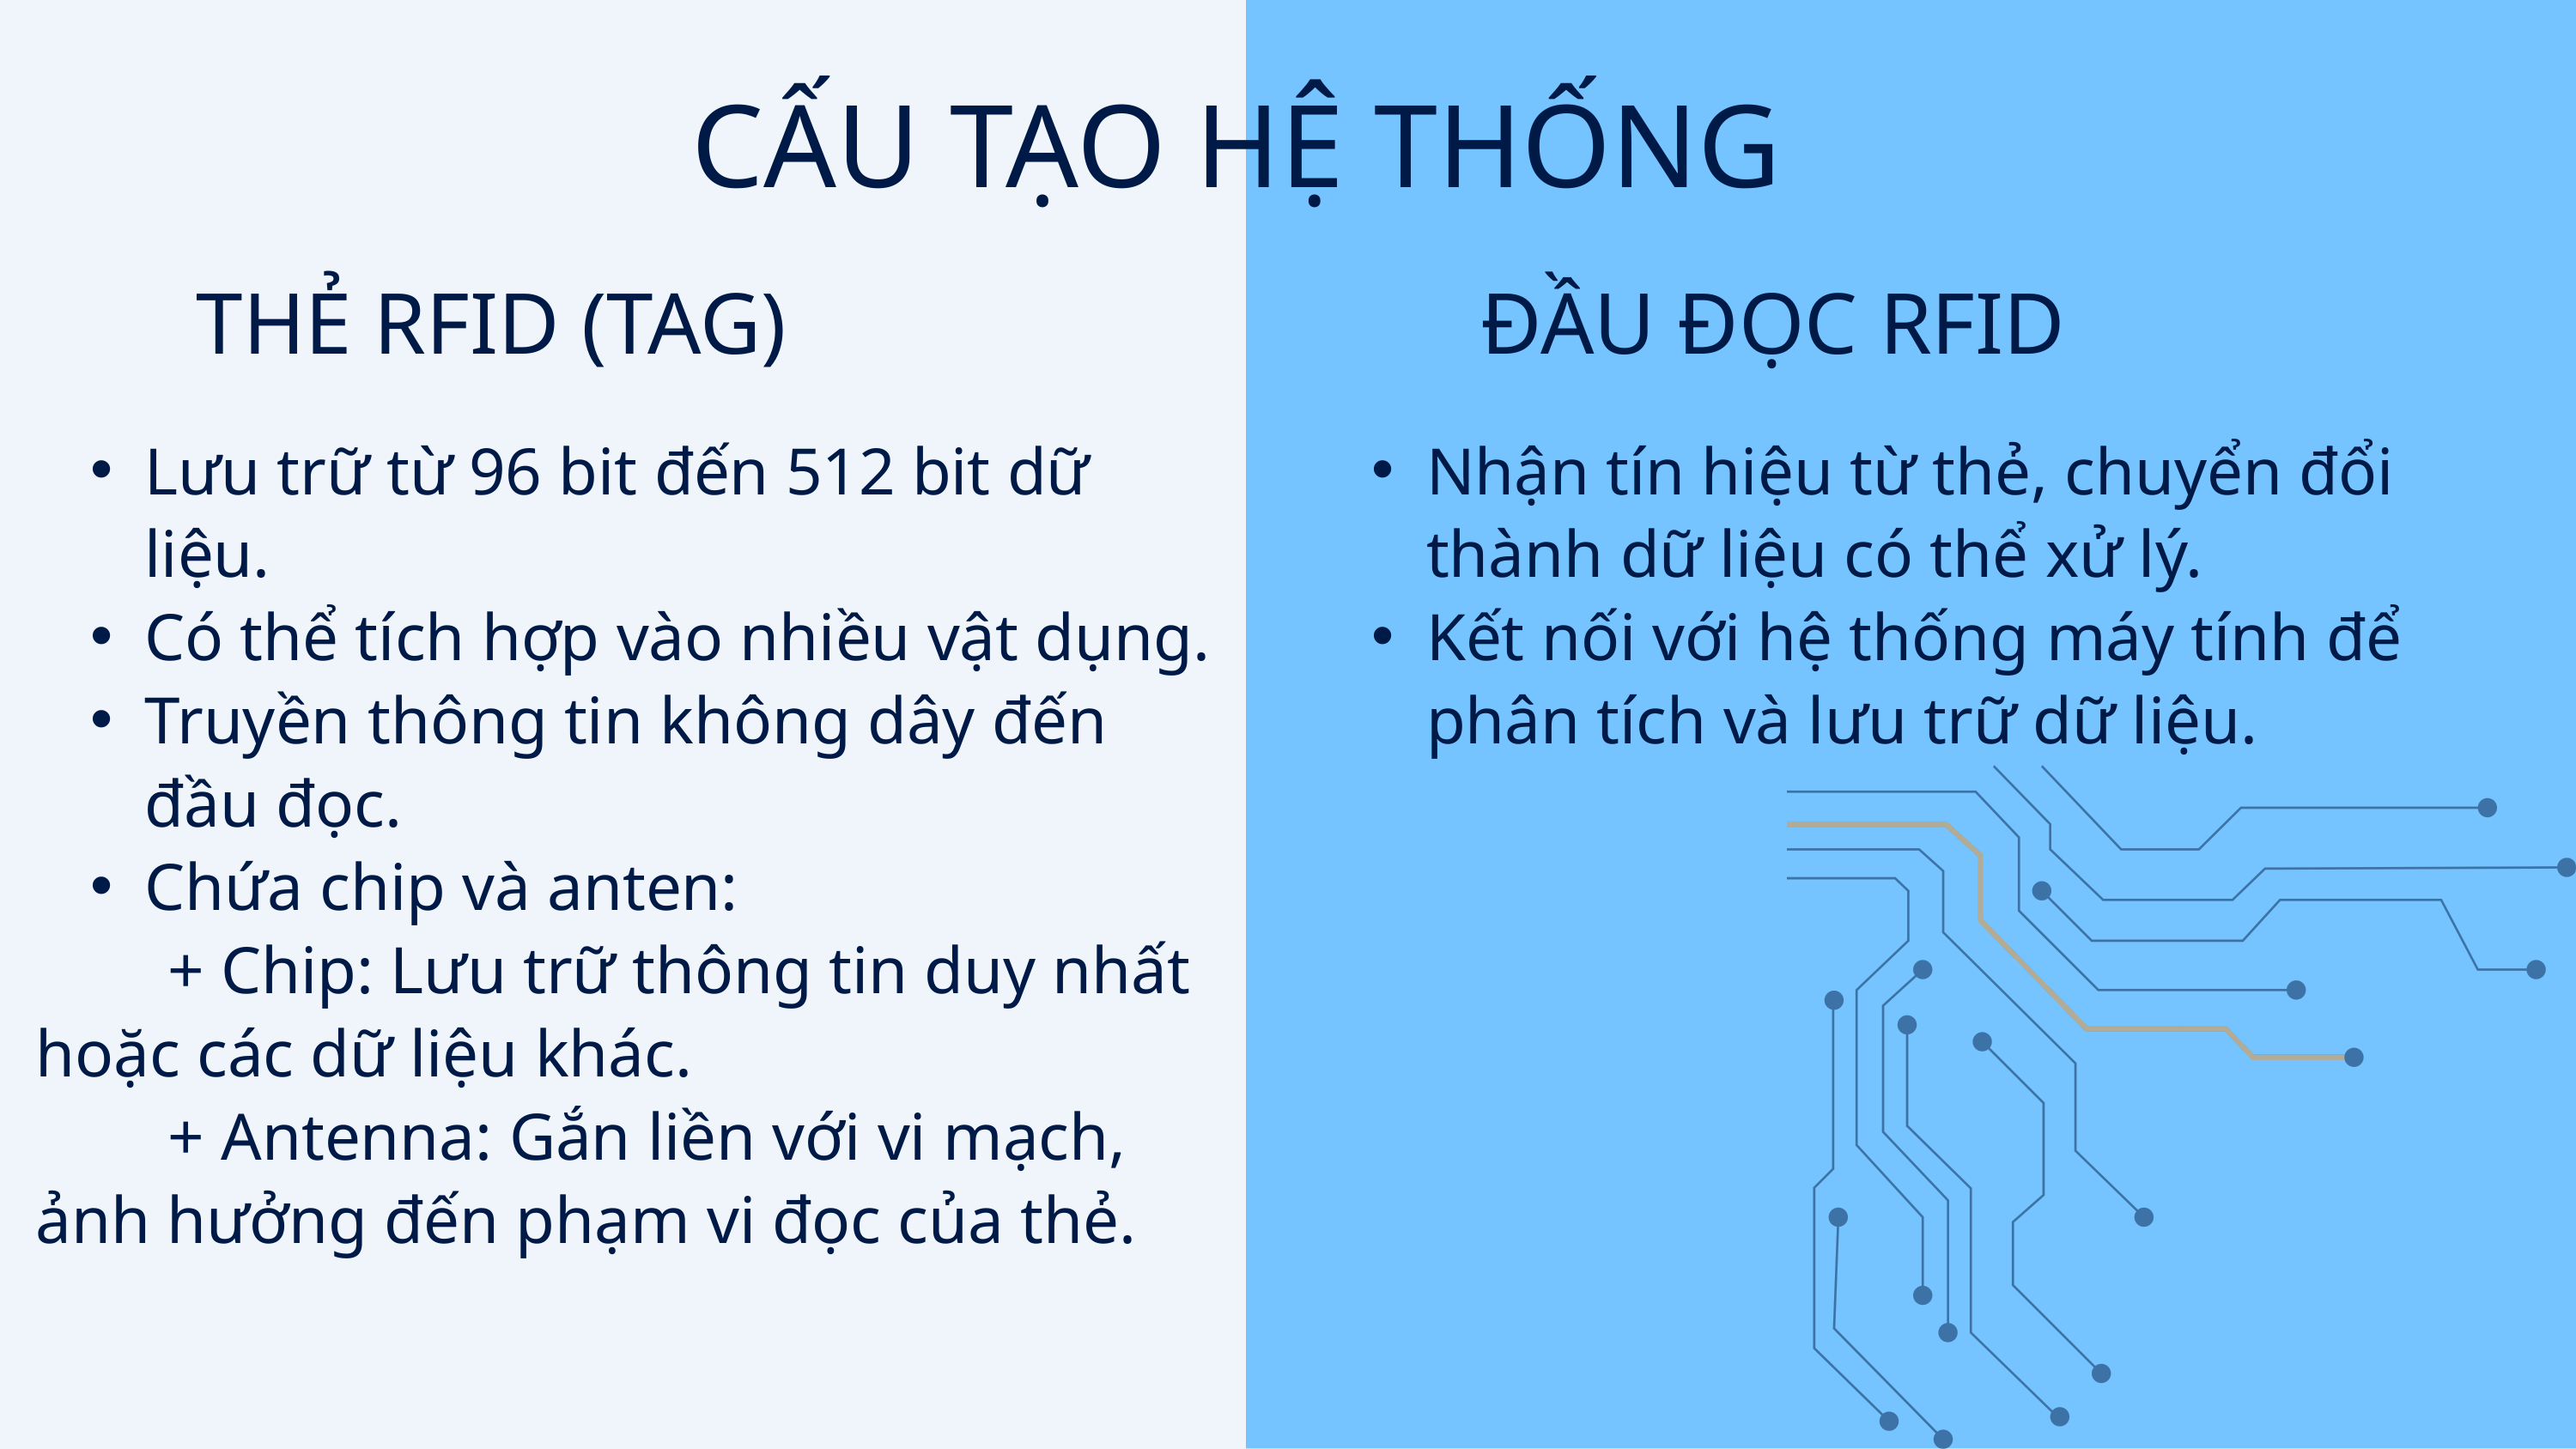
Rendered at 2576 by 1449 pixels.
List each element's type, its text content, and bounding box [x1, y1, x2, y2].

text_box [1316, 266, 2506, 917]
text_box [1787, 765, 2576, 1449]
text_box [1246, 0, 2576, 1449]
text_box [35, 266, 1224, 1449]
text_box CẤU TẠO HỆ THỐNG [691, 84, 1948, 211]
